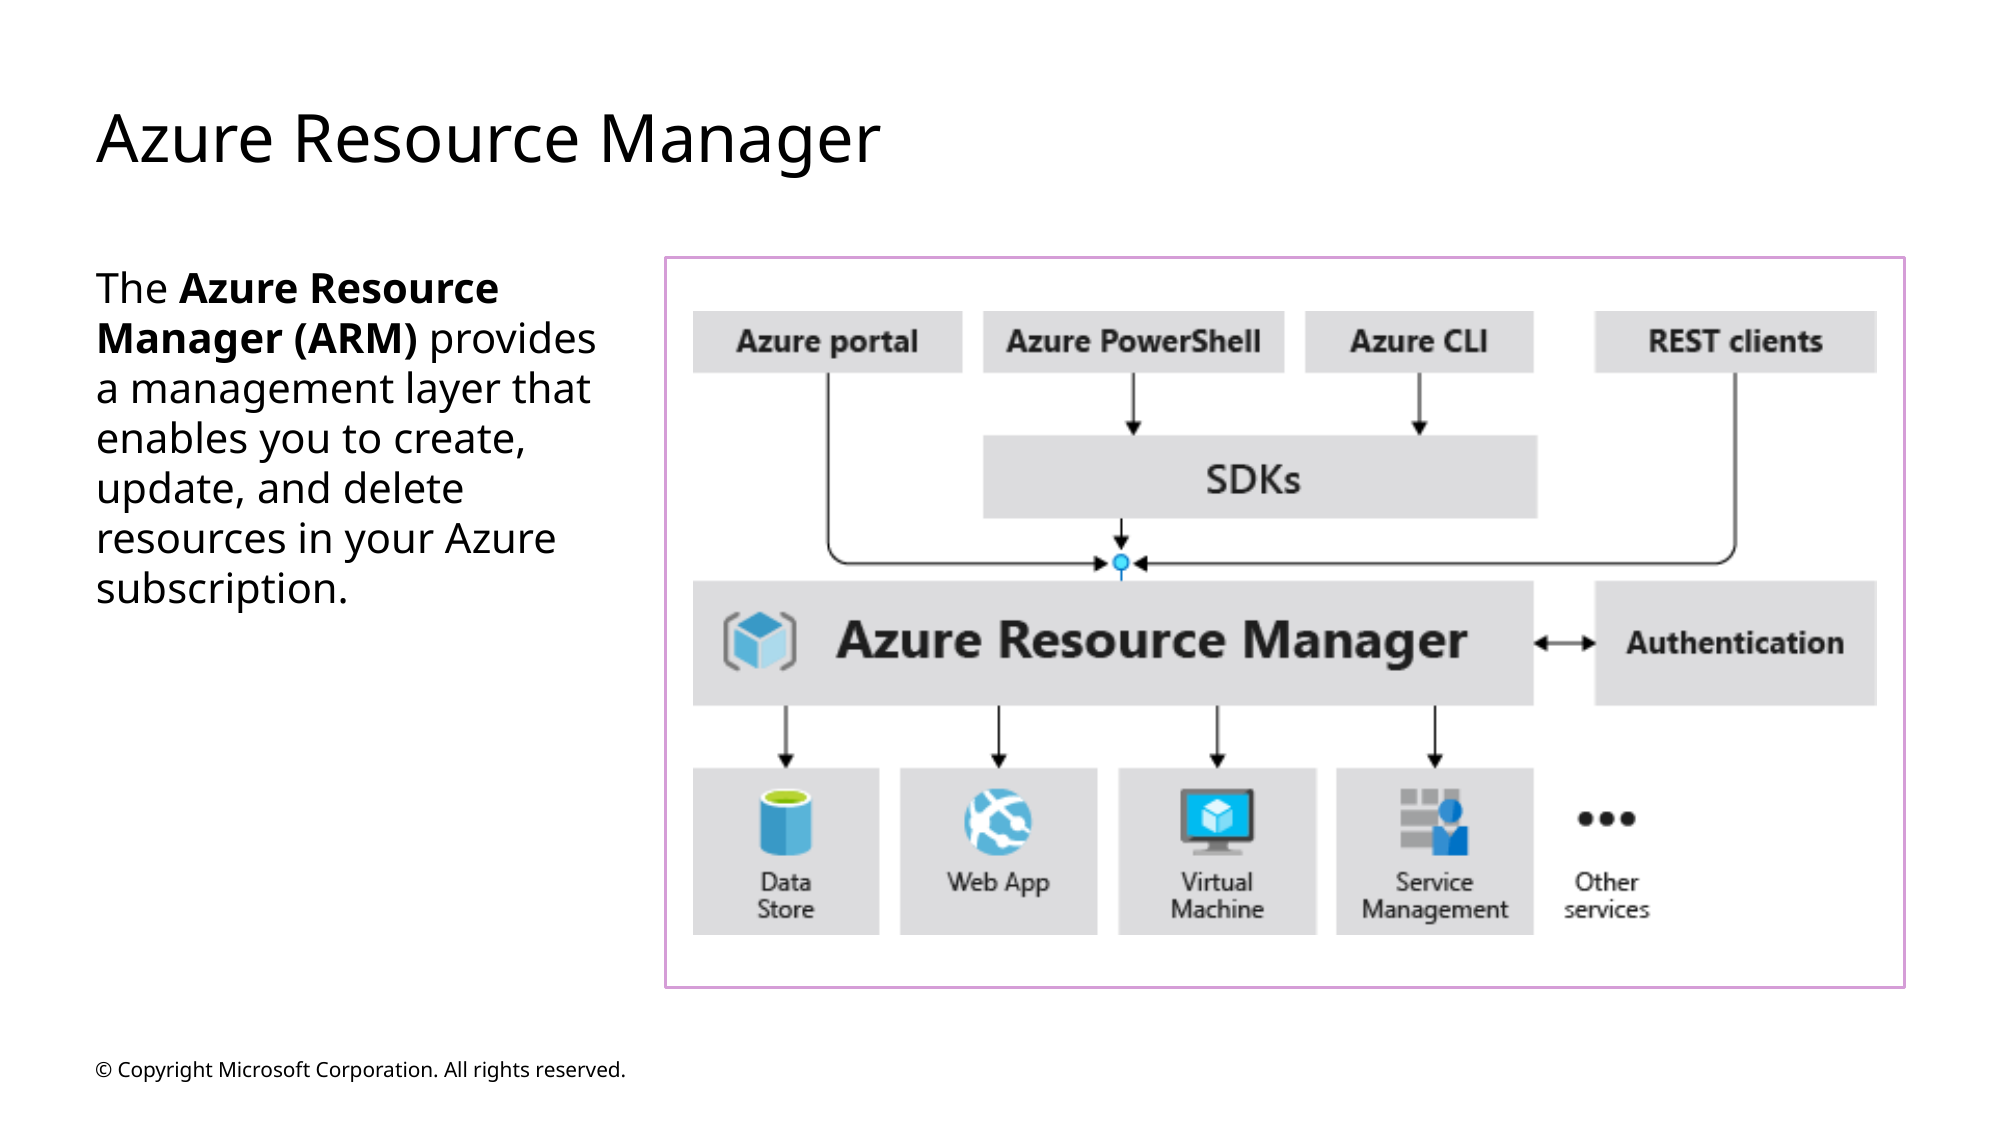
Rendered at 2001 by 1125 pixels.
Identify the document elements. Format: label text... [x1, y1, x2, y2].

picture [666, 259, 1904, 987]
list The Azure Resource Manager (ARM) provides a management layer that enables you to create, update, and delete resources in your Azure subscription. [95, 261, 617, 615]
footer © Copyright Microsoft Corporation. All rights reserved. [95, 1053, 776, 1086]
title Azure Resource Manager [96, 96, 1909, 177]
